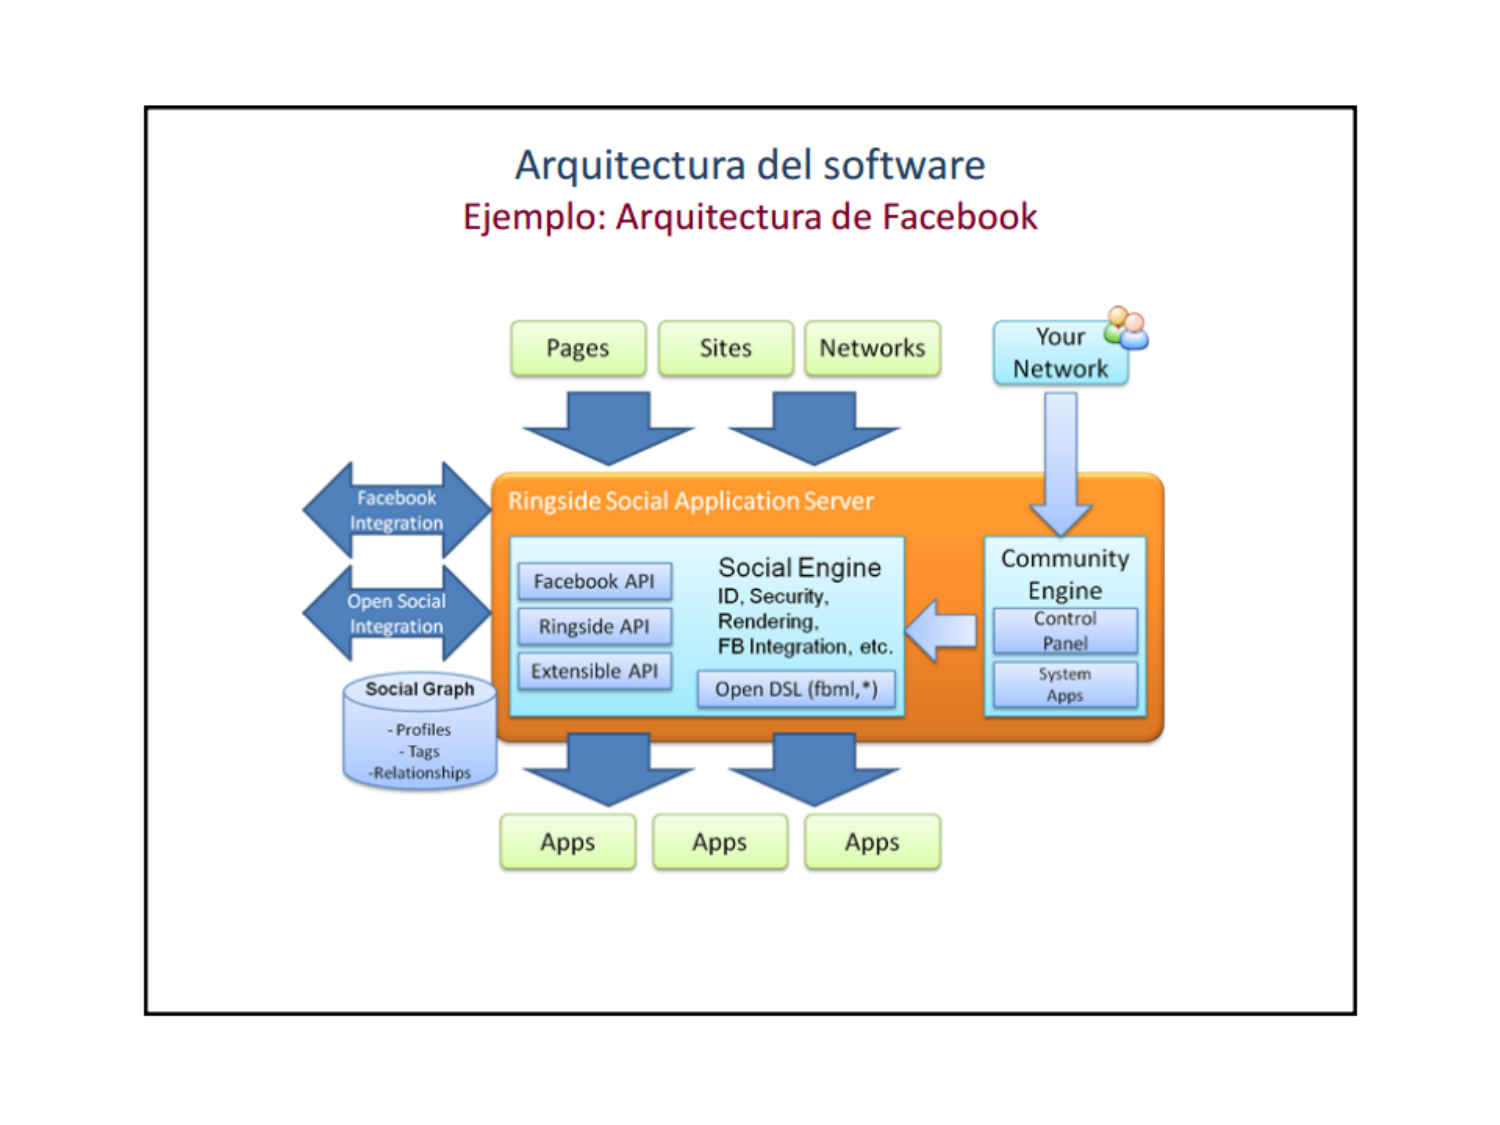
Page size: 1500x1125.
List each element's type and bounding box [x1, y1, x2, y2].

picture [138, 101, 1362, 1024]
